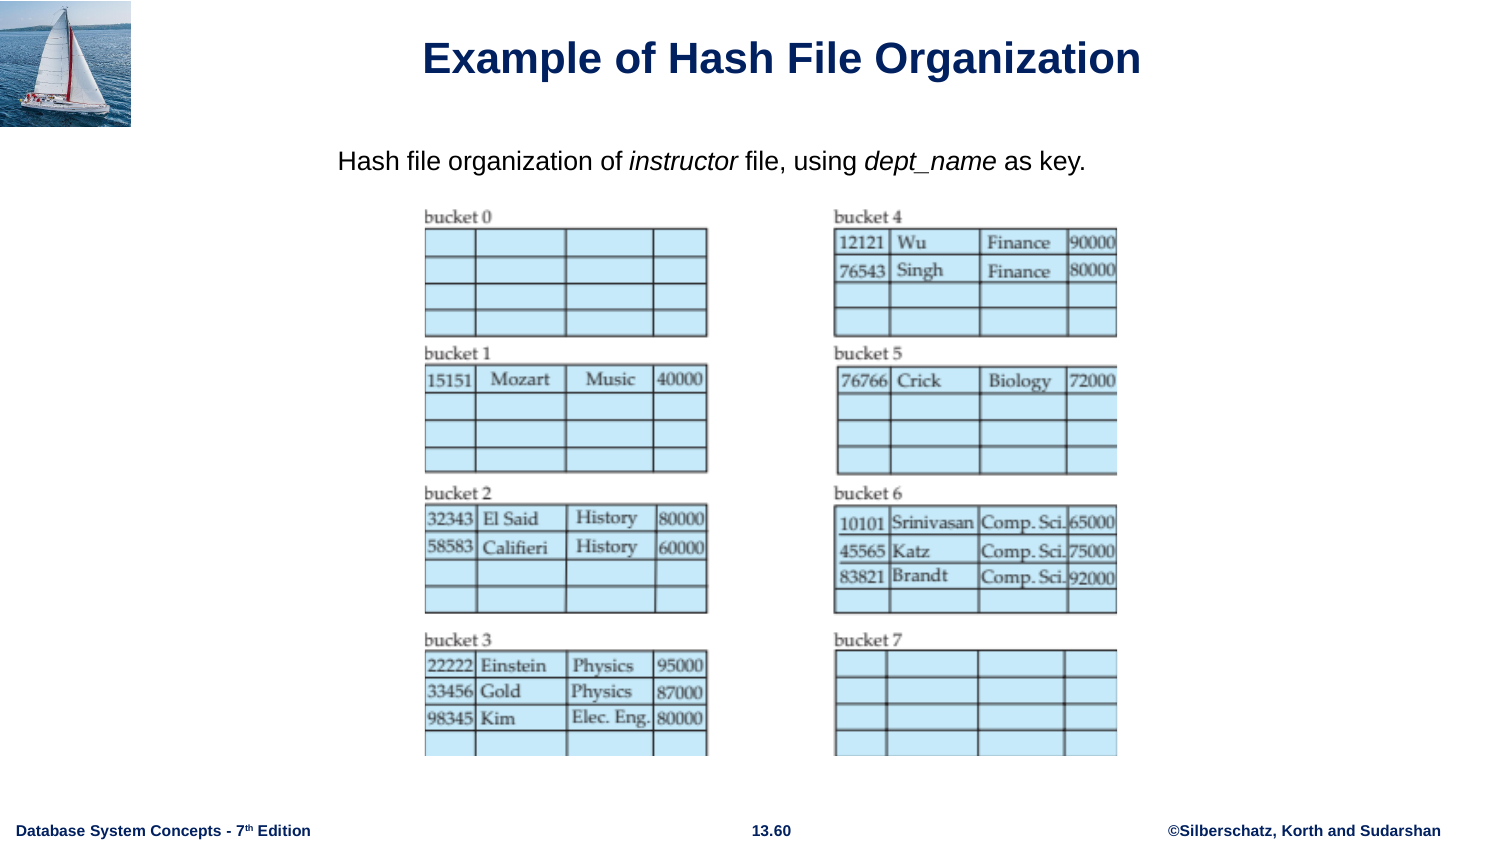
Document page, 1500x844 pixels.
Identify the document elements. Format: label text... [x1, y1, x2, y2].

picture [424, 207, 1118, 756]
text_box Hash file organization of instructor file, using dept_name as key. [322, 136, 1181, 184]
picture [0, 1, 131, 127]
title Example of Hash File Organization [125, 14, 1452, 90]
